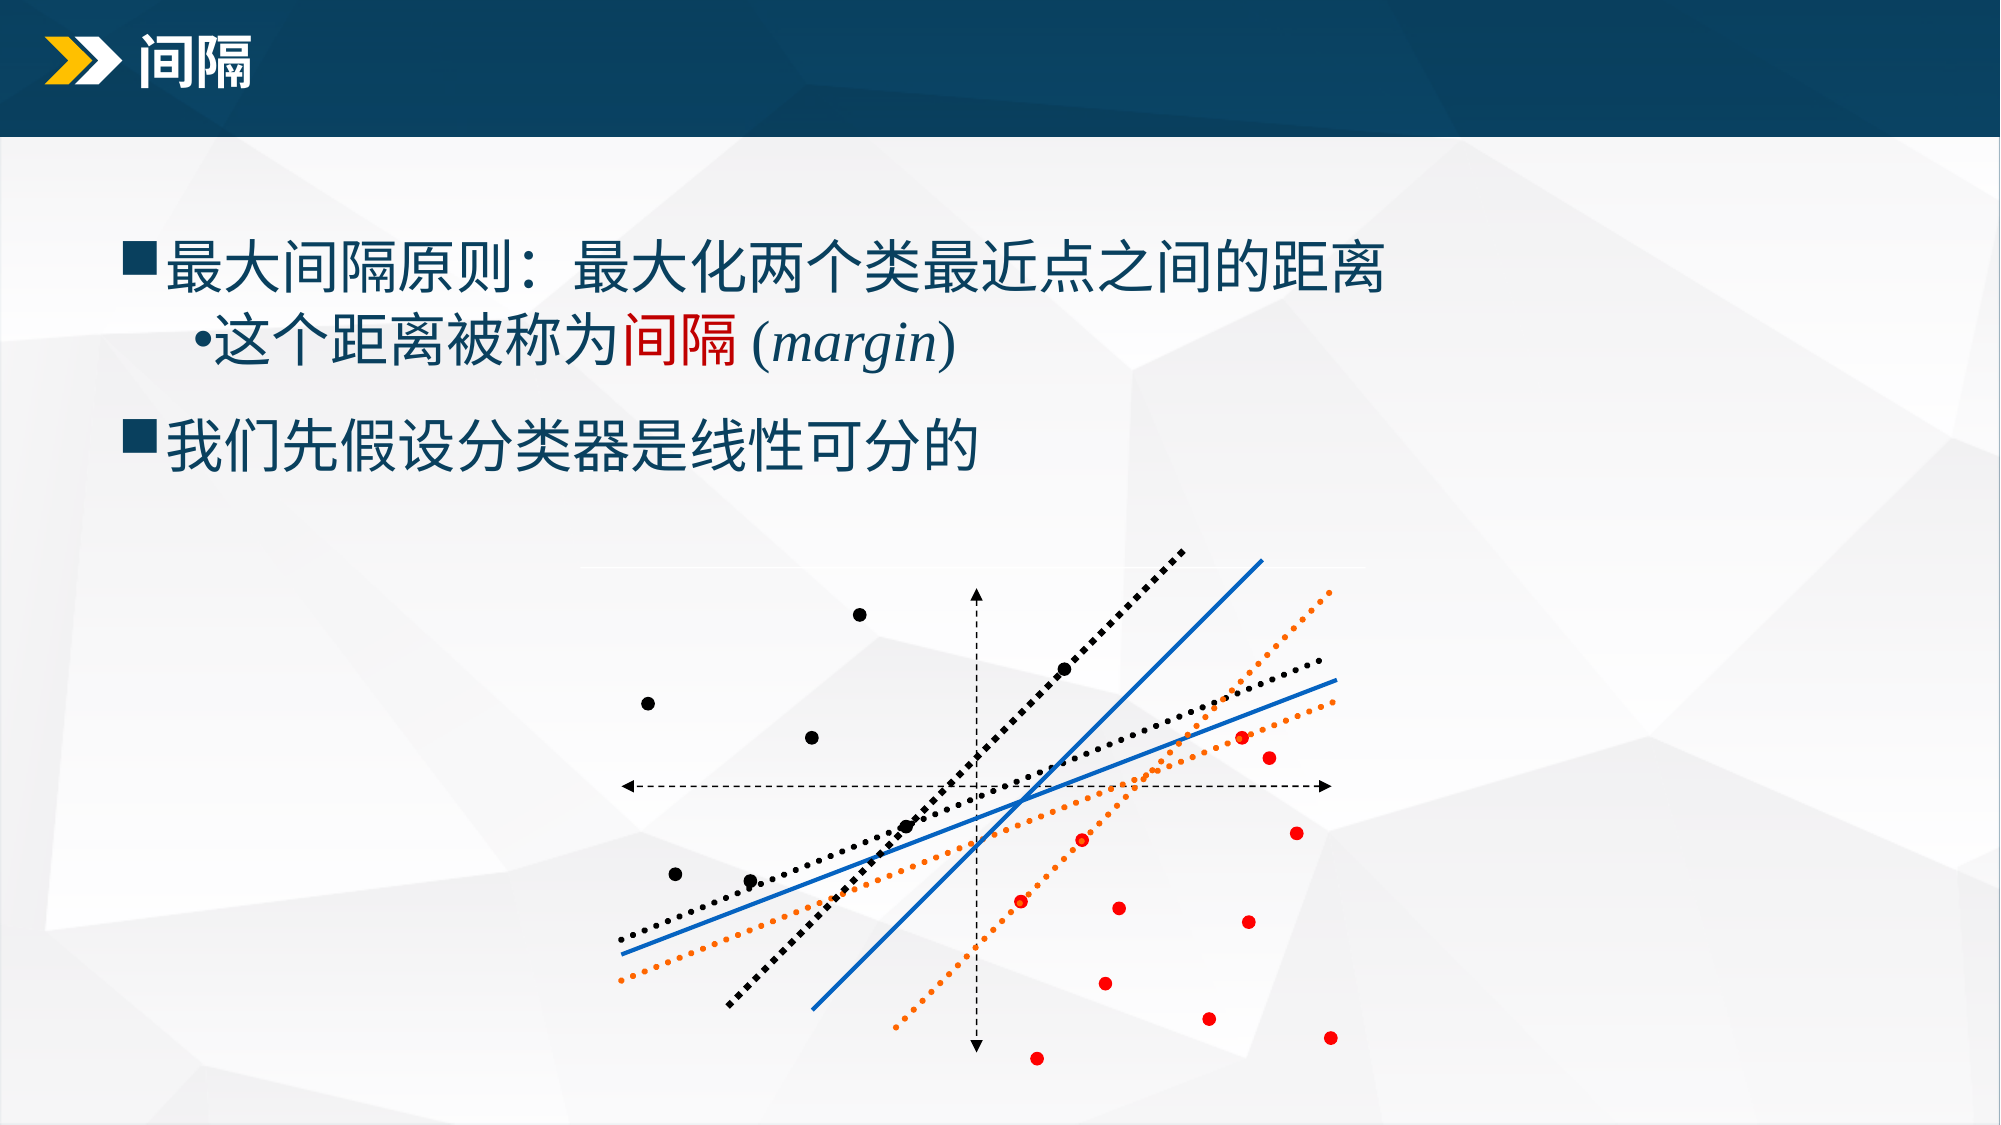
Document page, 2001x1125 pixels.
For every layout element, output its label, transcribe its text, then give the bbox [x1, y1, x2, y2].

title 间隔 [122, 25, 1723, 137]
picture [0, 0, 2000, 1125]
list 最大间隔原则：最大化两个类最近点之间的距离 这个距离被称为间隔(margin) 我们先假设分类器是线性可分的 [103, 188, 1868, 1048]
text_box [580, 567, 1366, 1065]
